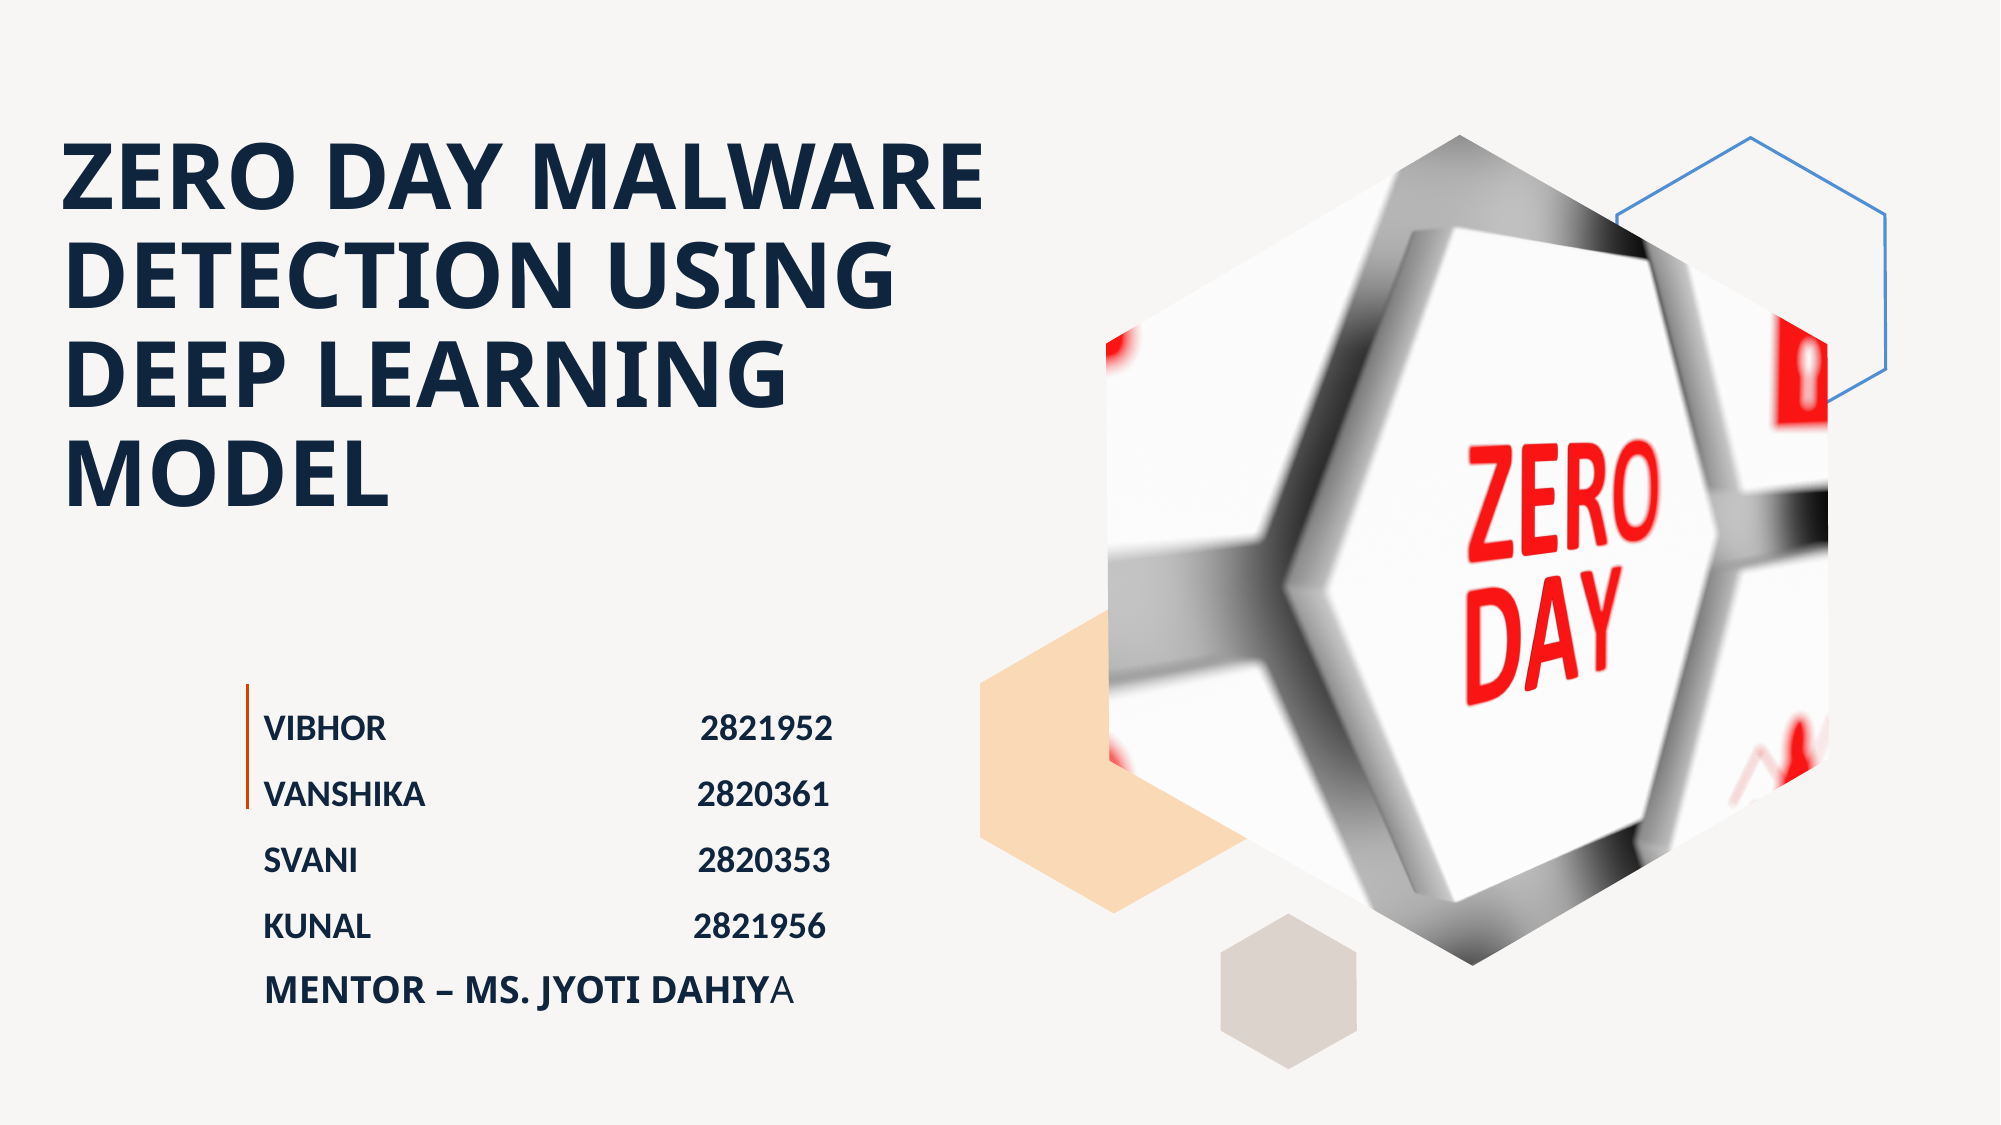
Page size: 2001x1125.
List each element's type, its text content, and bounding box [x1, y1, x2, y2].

list VIBHOR 2821952 VANSHIKA 2820361 SVANI 2820353 KUNAL 2821956 MENTOR – MS. JYOTI DAHIYA [248, 695, 980, 1061]
text_box [980, 611, 1105, 909]
picture [1105, 134, 1829, 966]
text_box [1829, 182, 1886, 402]
title ZERO DAY MALWARE DETECTION USING DEEP LEARNING MODEL [46, 137, 1105, 519]
